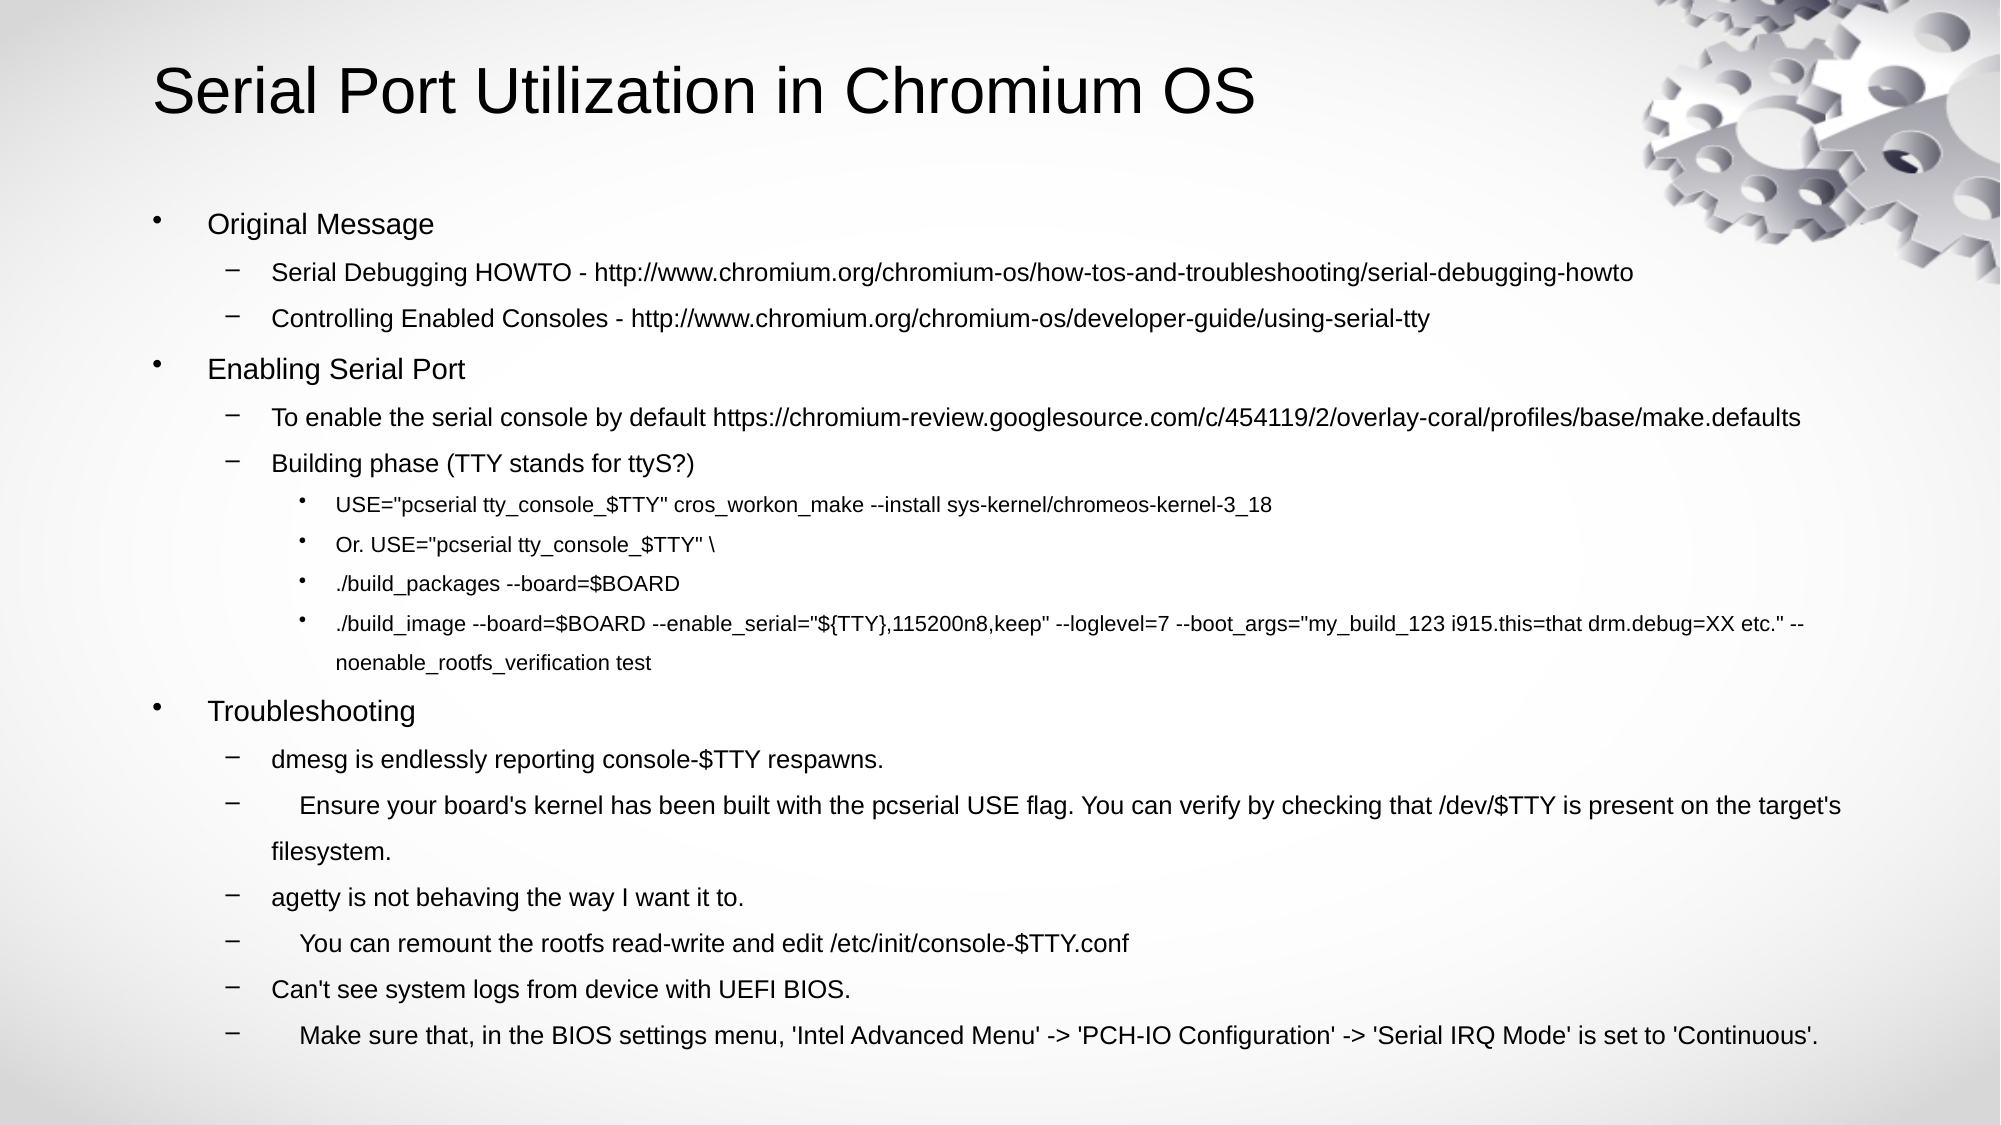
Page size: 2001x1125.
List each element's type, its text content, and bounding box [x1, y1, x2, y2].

title Serial Port Utilization in Chromium OS [137, 41, 1863, 135]
picture [0, 0, 2000, 1125]
list Original Message Serial Debugging HOWTO - http://www.chromium.org/chromium-os/how-tos-and-troubleshooting/serial-debugging-howto Controlling Enabled Consoles - http://www.chromium.org/chromium-os/developer-guide/using-serial-tty Enabling Serial Port To enable the serial console by default https://chromium-review.googlesource.com/c/454119/2/overlay-coral/profiles/base/make.defaults Building phase (TTY stands for ttyS?) USE="pcserial tty_console_$TTY" cros_workon_make --install sys-kernel/chromeos-kernel-3_18 Or. USE="pcserial tty_console_$TTY" \ ./build_packages --board=$BOARD ./build_image --board=$BOARD --enable_serial="${TTY},115200n8,keep" --loglevel=7 --boot_args="my_build_123 i915.this=that drm.debug=XX etc." --noenable_rootfs_verification test Troubleshooting dmesg is endlessly reporting console-$TTY respawns. Ensure your board's kernel has been built with the pcserial USE flag. You can verify by checking that /dev/$TTY is present on the target's filesystem. agetty is not behaving the way I want it to. You can remount the rootfs read-write and edit /etc/init/console-$TTY.conf Can't see system logs from device with UEFI BIOS. Make sure that, in the BIOS settings menu, 'Intel Advanced Menu' -> 'PCH-IO Configuration' -> 'Serial IRQ Mode' is set to 'Continuous'. [137, 180, 1863, 1101]
